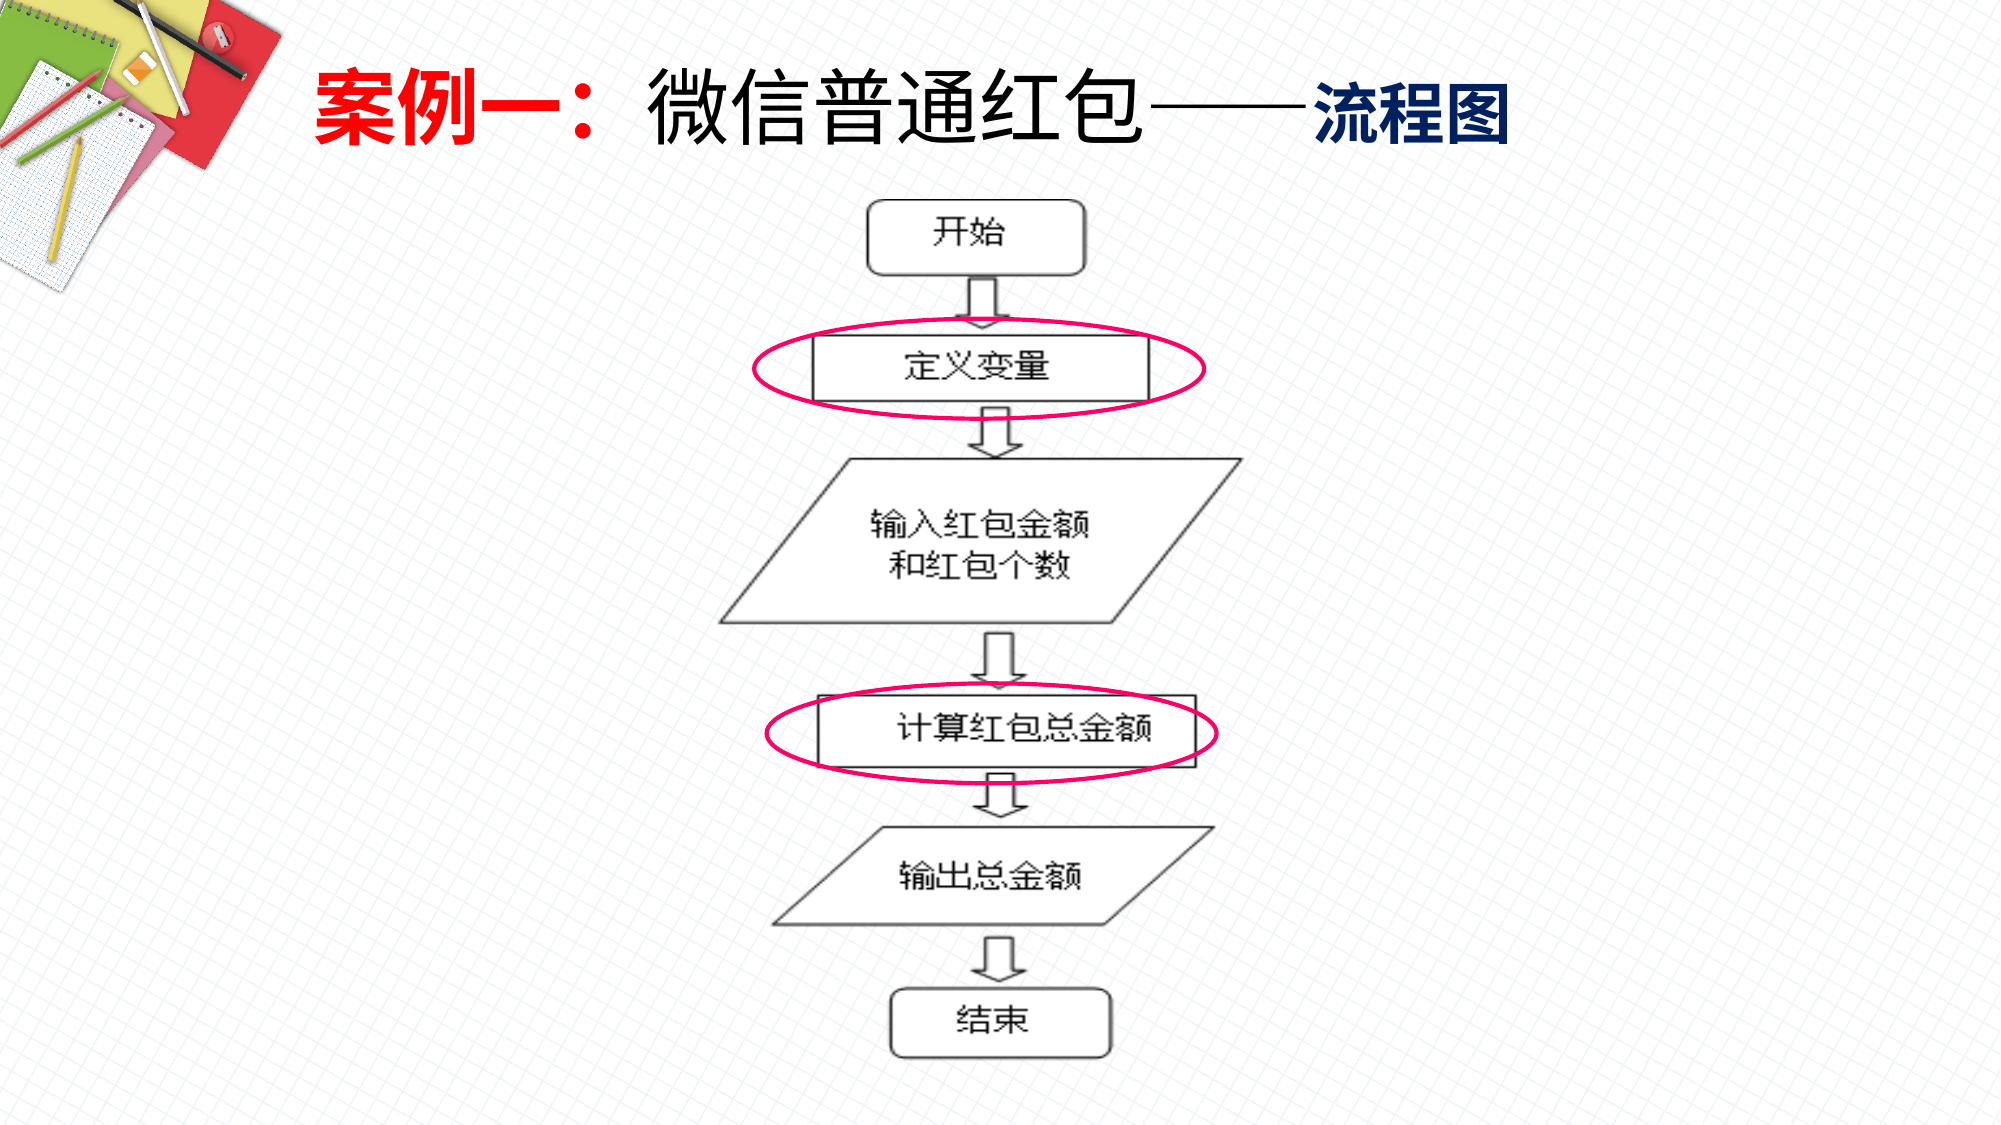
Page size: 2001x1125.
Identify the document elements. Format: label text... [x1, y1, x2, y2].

picture [0, 0, 289, 298]
title 案例一：微信普通红包——流程图 [293, 15, 1811, 209]
picture [716, 199, 1250, 1063]
